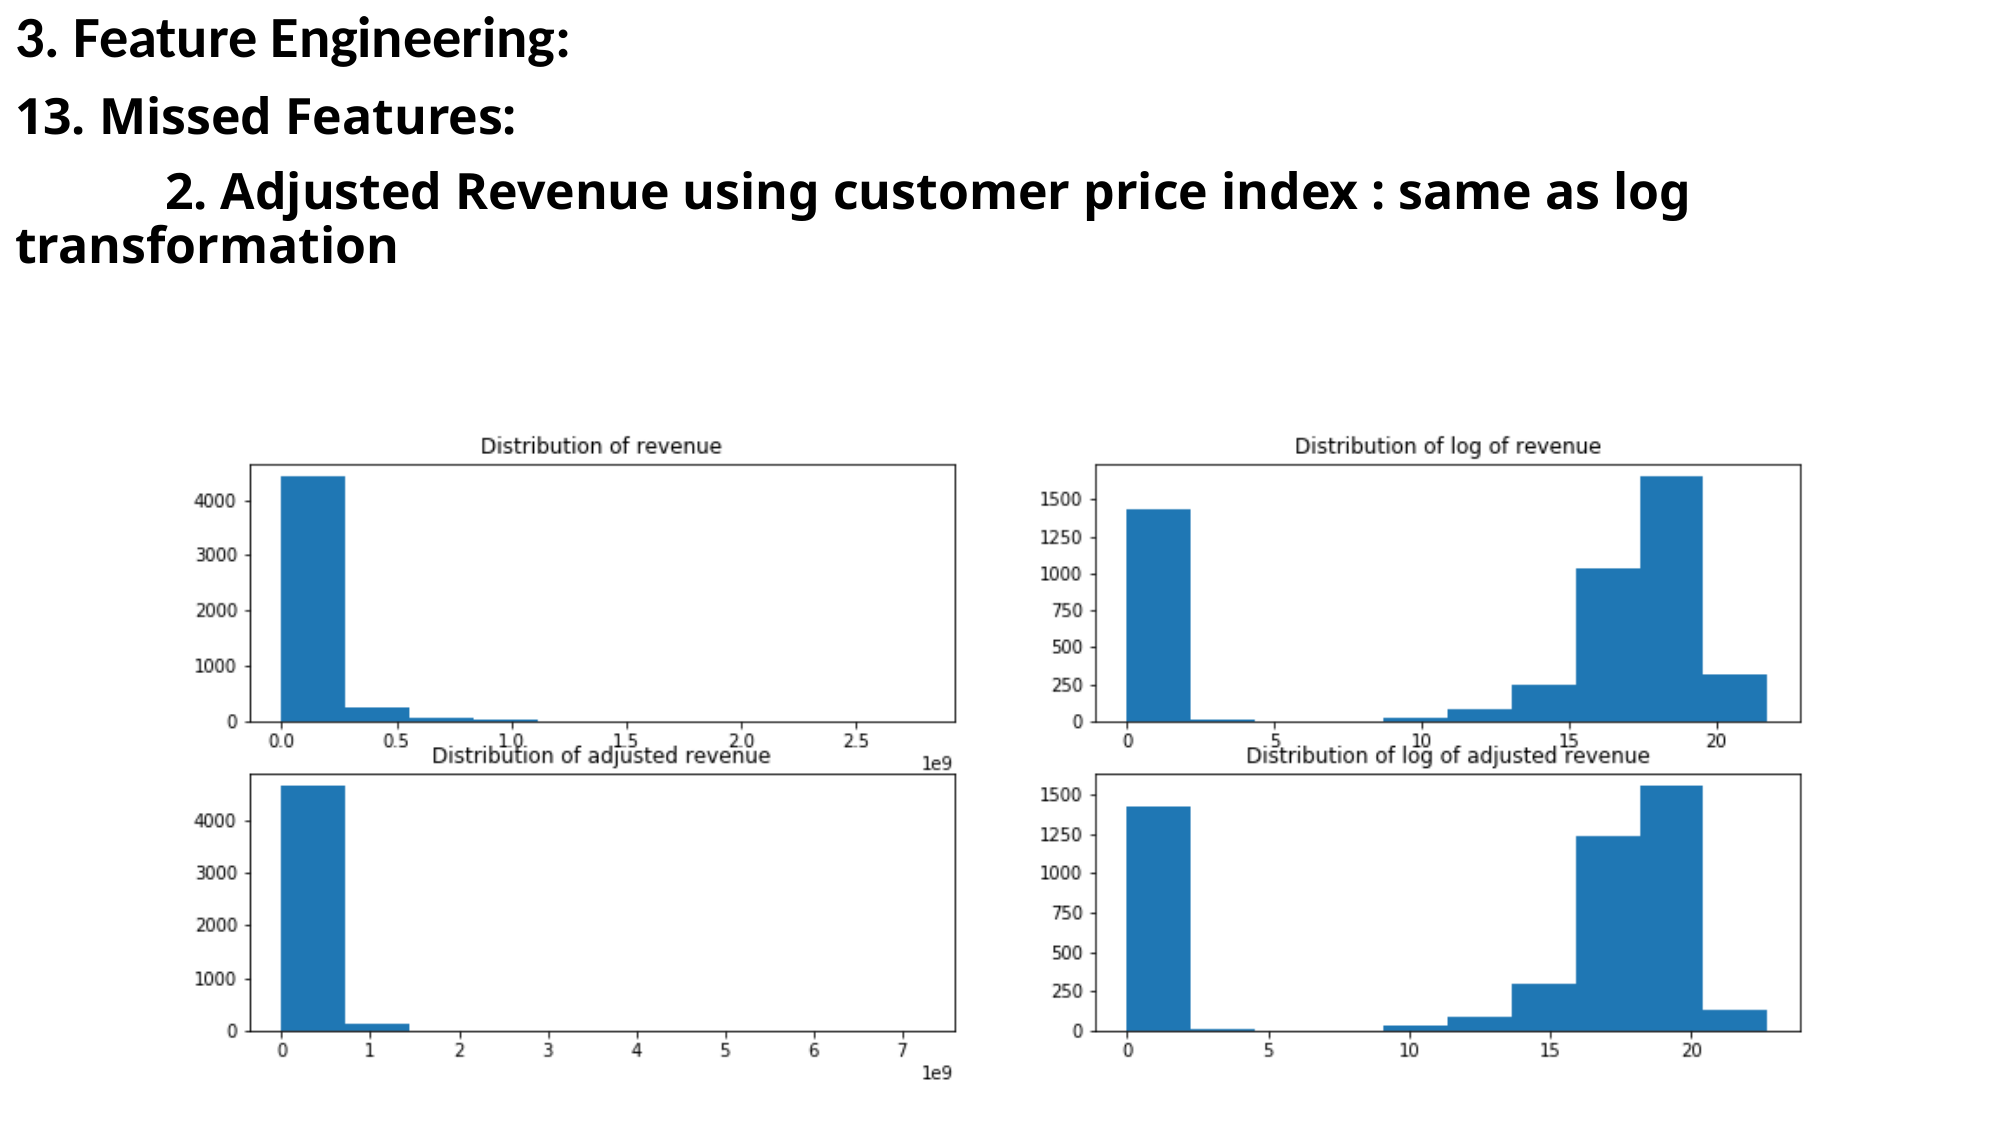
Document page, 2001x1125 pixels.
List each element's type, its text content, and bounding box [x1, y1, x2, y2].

list 3. Feature Engineering: 13. Missed Features: 2. Adjusted Revenue using customer price index : same as log transformation [0, 0, 2000, 374]
picture [0, 374, 2000, 1125]
